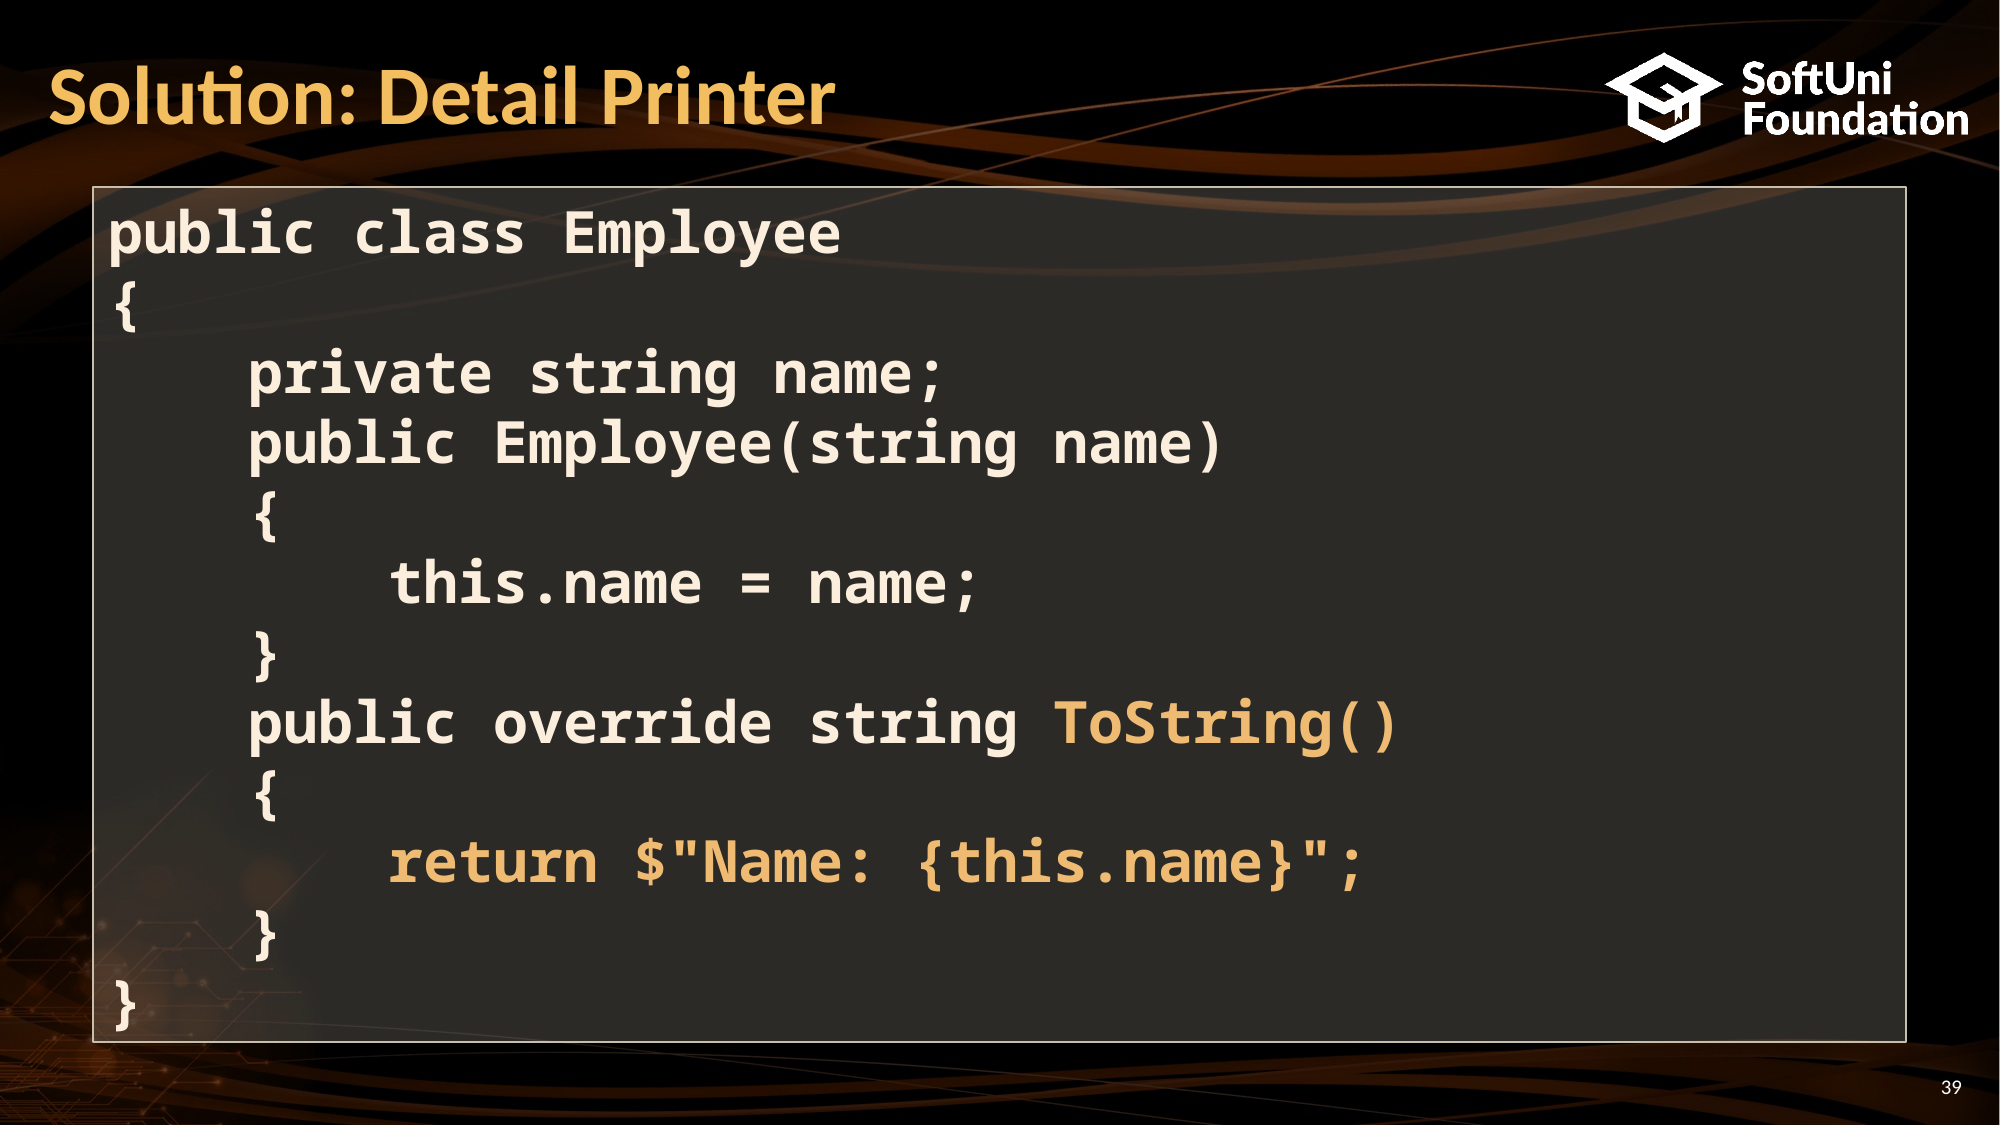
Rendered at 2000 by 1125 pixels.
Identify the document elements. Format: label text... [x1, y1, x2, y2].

text_box public class Employee { private string name; public Employee(string name) { this.name = name; } public override string ToString() { return $"Name: {this.name}"; } } [93, 187, 1906, 1042]
picture [0, 0, 2000, 1125]
title Solution: Detail Printer [30, 6, 1602, 189]
slide_number 39 [1897, 1070, 1968, 1103]
